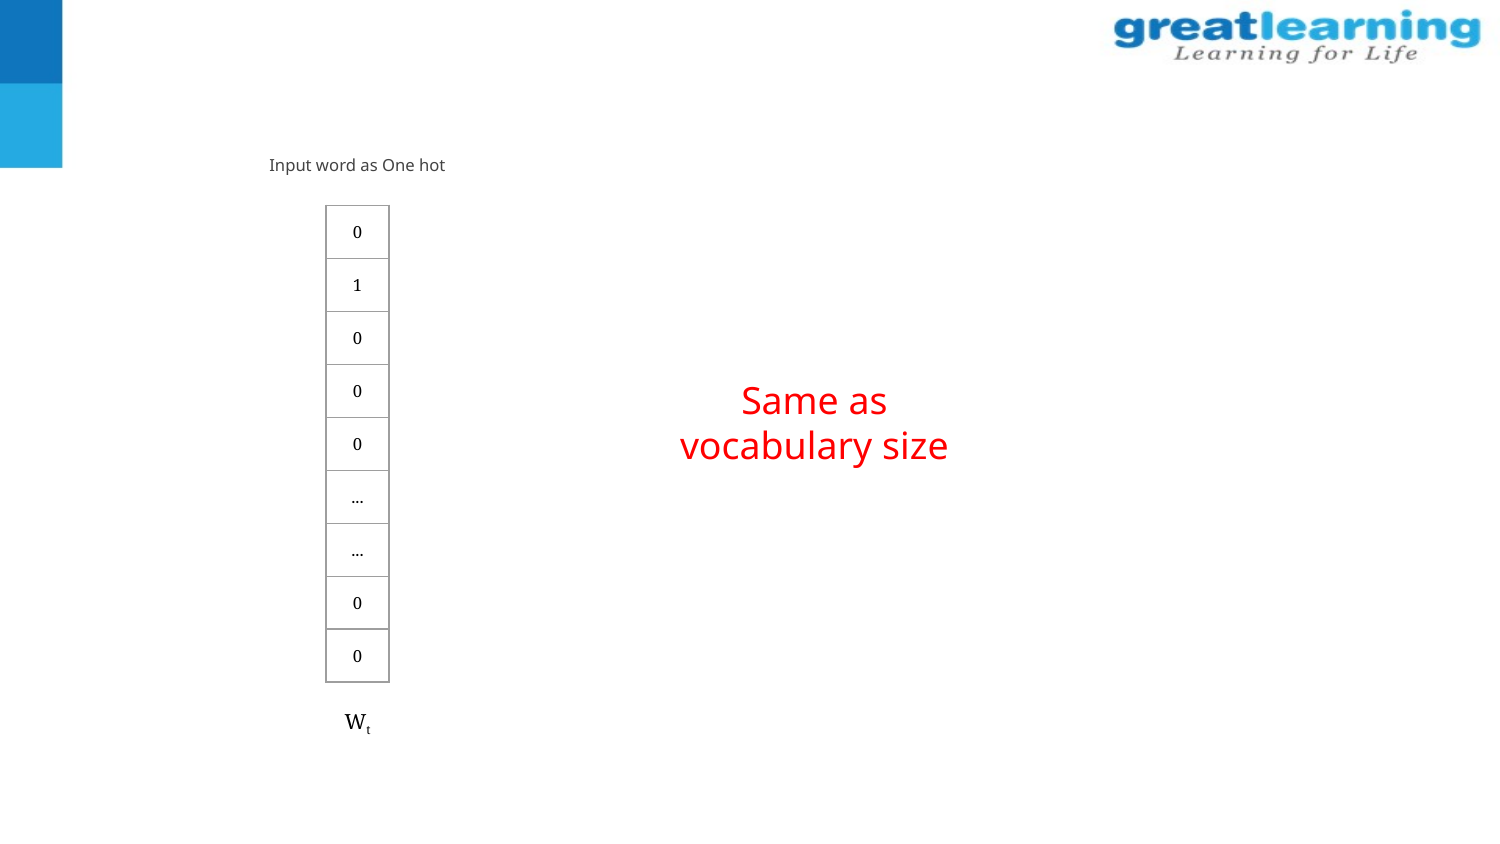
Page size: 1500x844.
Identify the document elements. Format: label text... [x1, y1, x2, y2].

text_box Input word as One hot [190, 130, 525, 200]
table_cell 0 [327, 630, 388, 681]
table_cell 0 [327, 418, 388, 470]
table_header 0 [327, 206, 388, 258]
picture [0, 0, 1500, 844]
table_cell 0 [327, 577, 388, 628]
table_cell 0 [327, 312, 388, 364]
text_box Same as vocabulary size [647, 387, 982, 457]
table_cell 1 [327, 259, 388, 311]
text_box Wt [305, 702, 410, 744]
table_cell ... [327, 524, 388, 576]
table_cell 0 [327, 365, 388, 417]
table_cell ... [327, 471, 388, 523]
